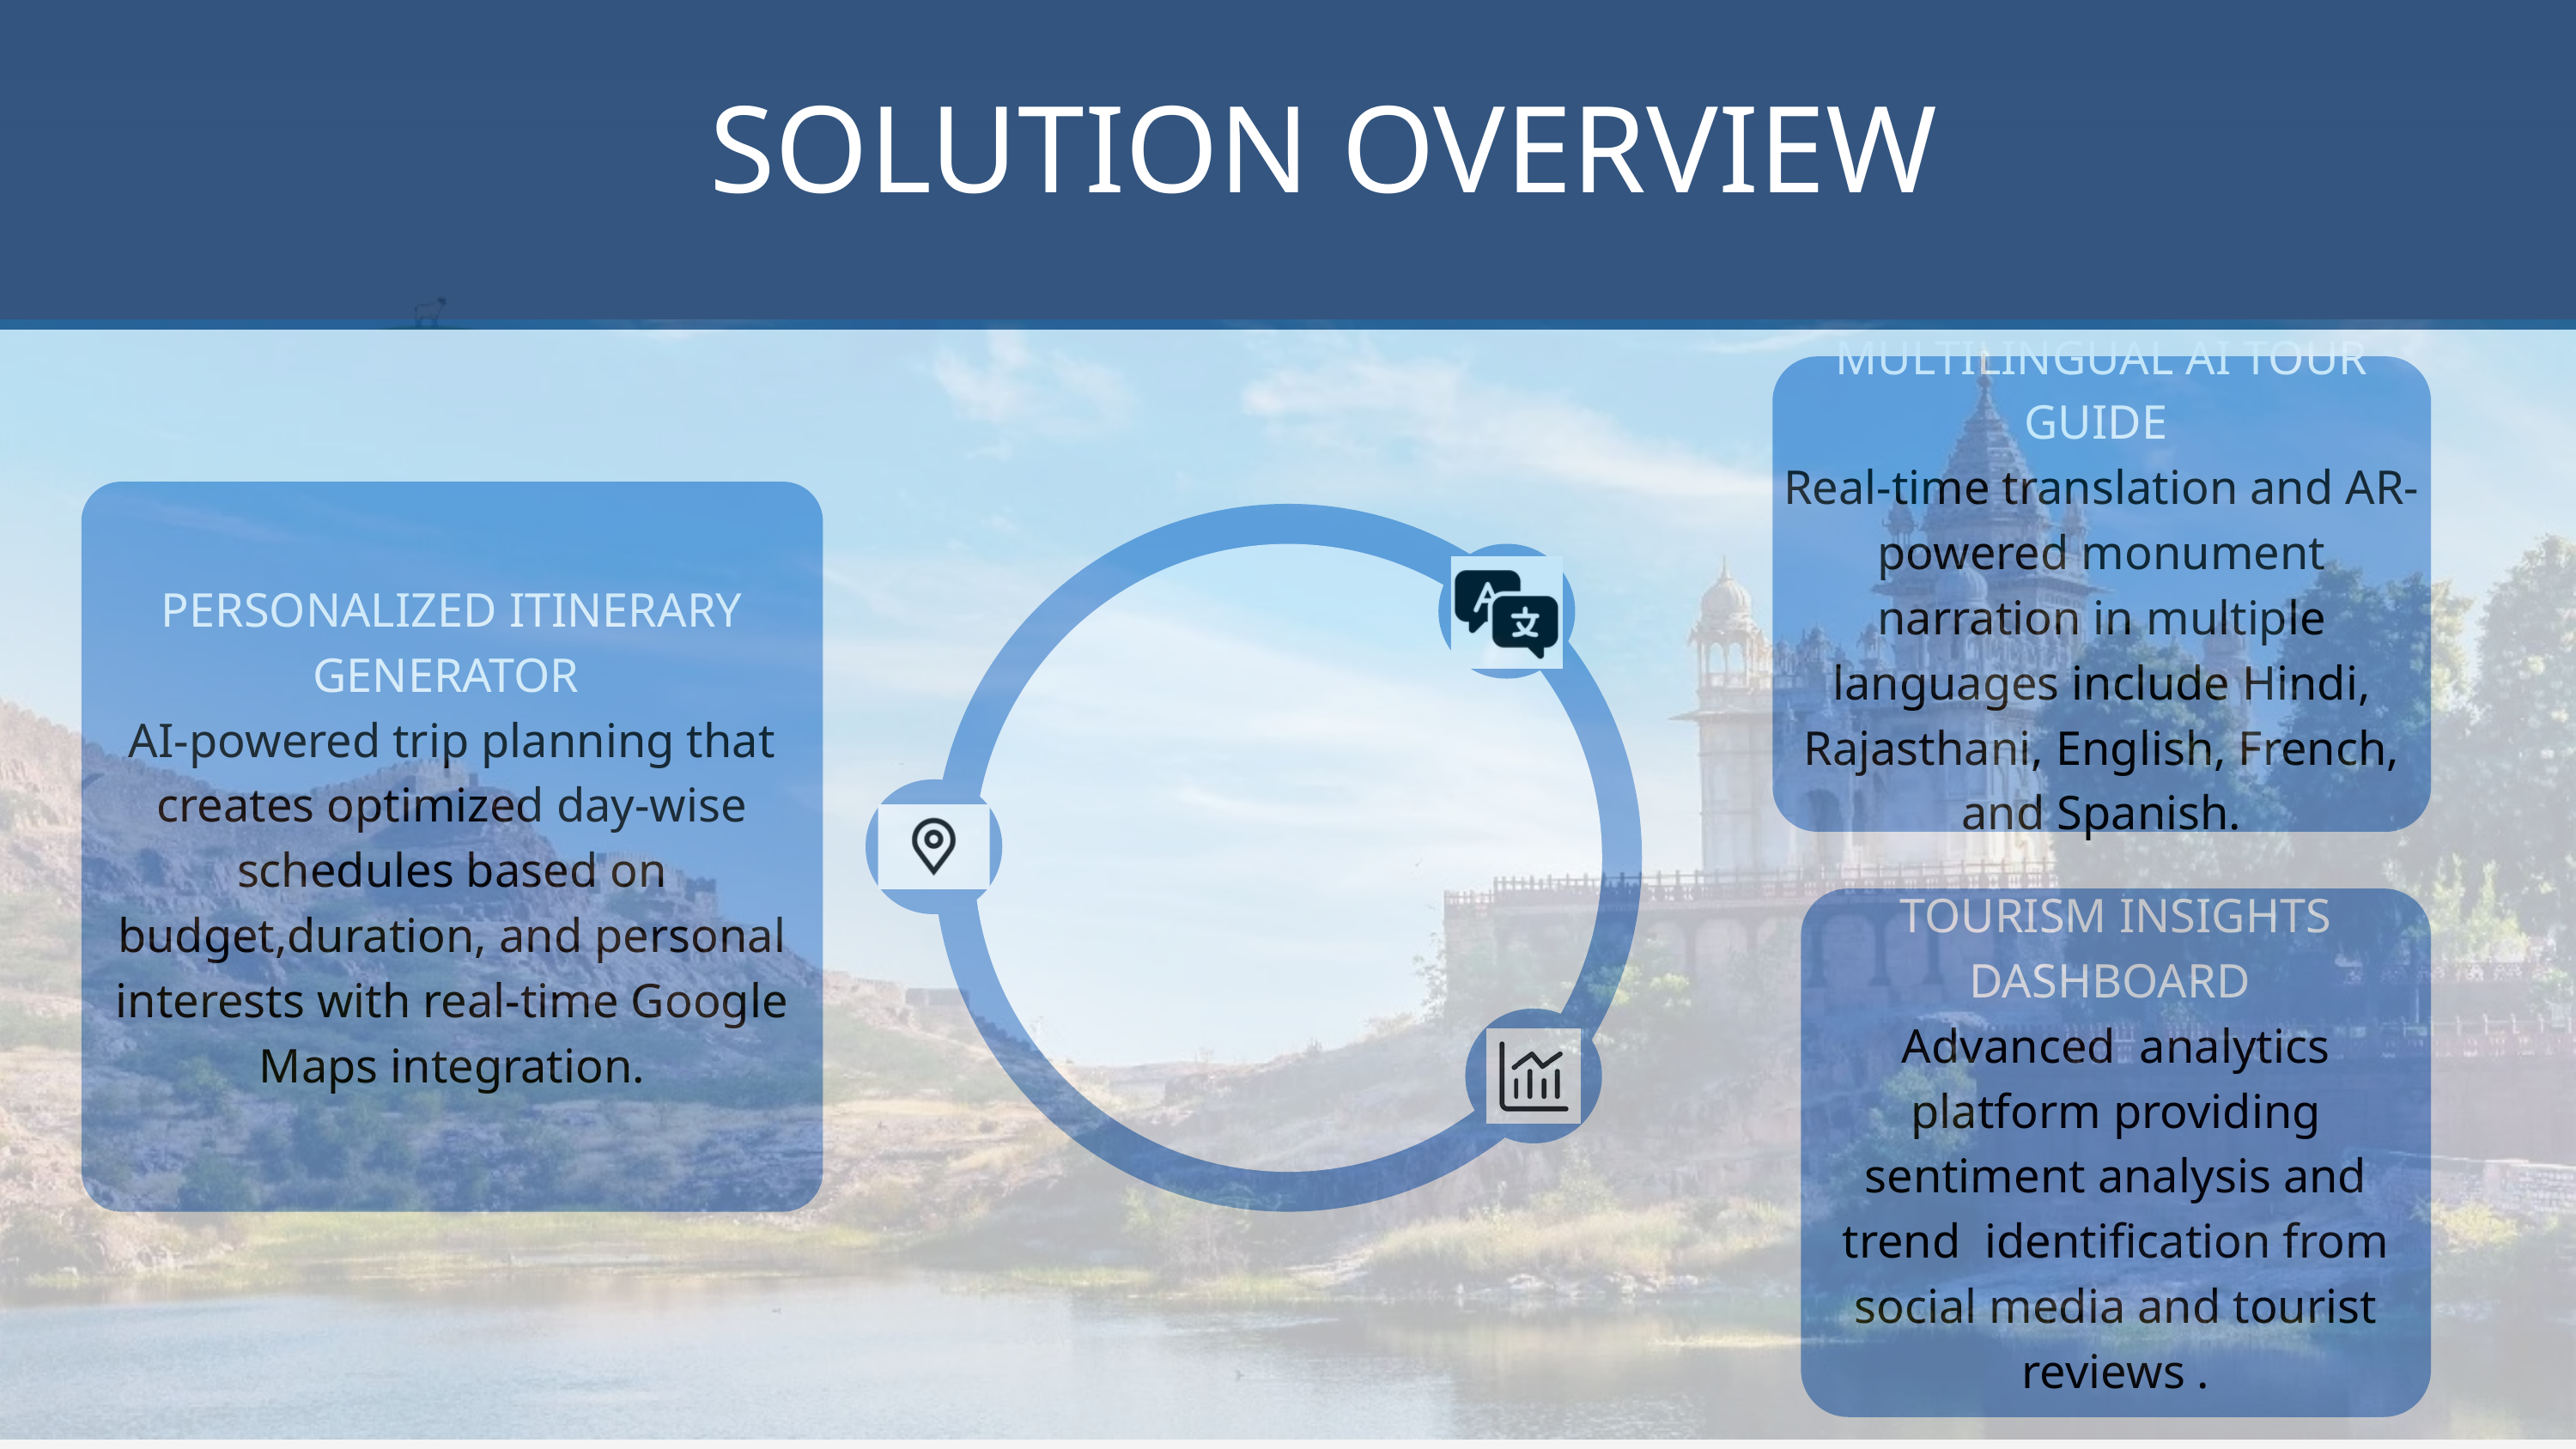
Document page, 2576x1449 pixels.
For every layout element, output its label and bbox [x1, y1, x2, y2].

text_box [933, 503, 1643, 1212]
text_box [865, 779, 1003, 915]
text_box [1437, 543, 1576, 679]
text_box [81, 481, 823, 1212]
text_box [1801, 888, 2432, 1417]
text_box [0, 339, 2576, 1440]
text_box [1772, 355, 2432, 833]
text_box [974, 543, 1602, 1173]
text_box [0, 0, 2576, 330]
text_box [1465, 1008, 1602, 1144]
